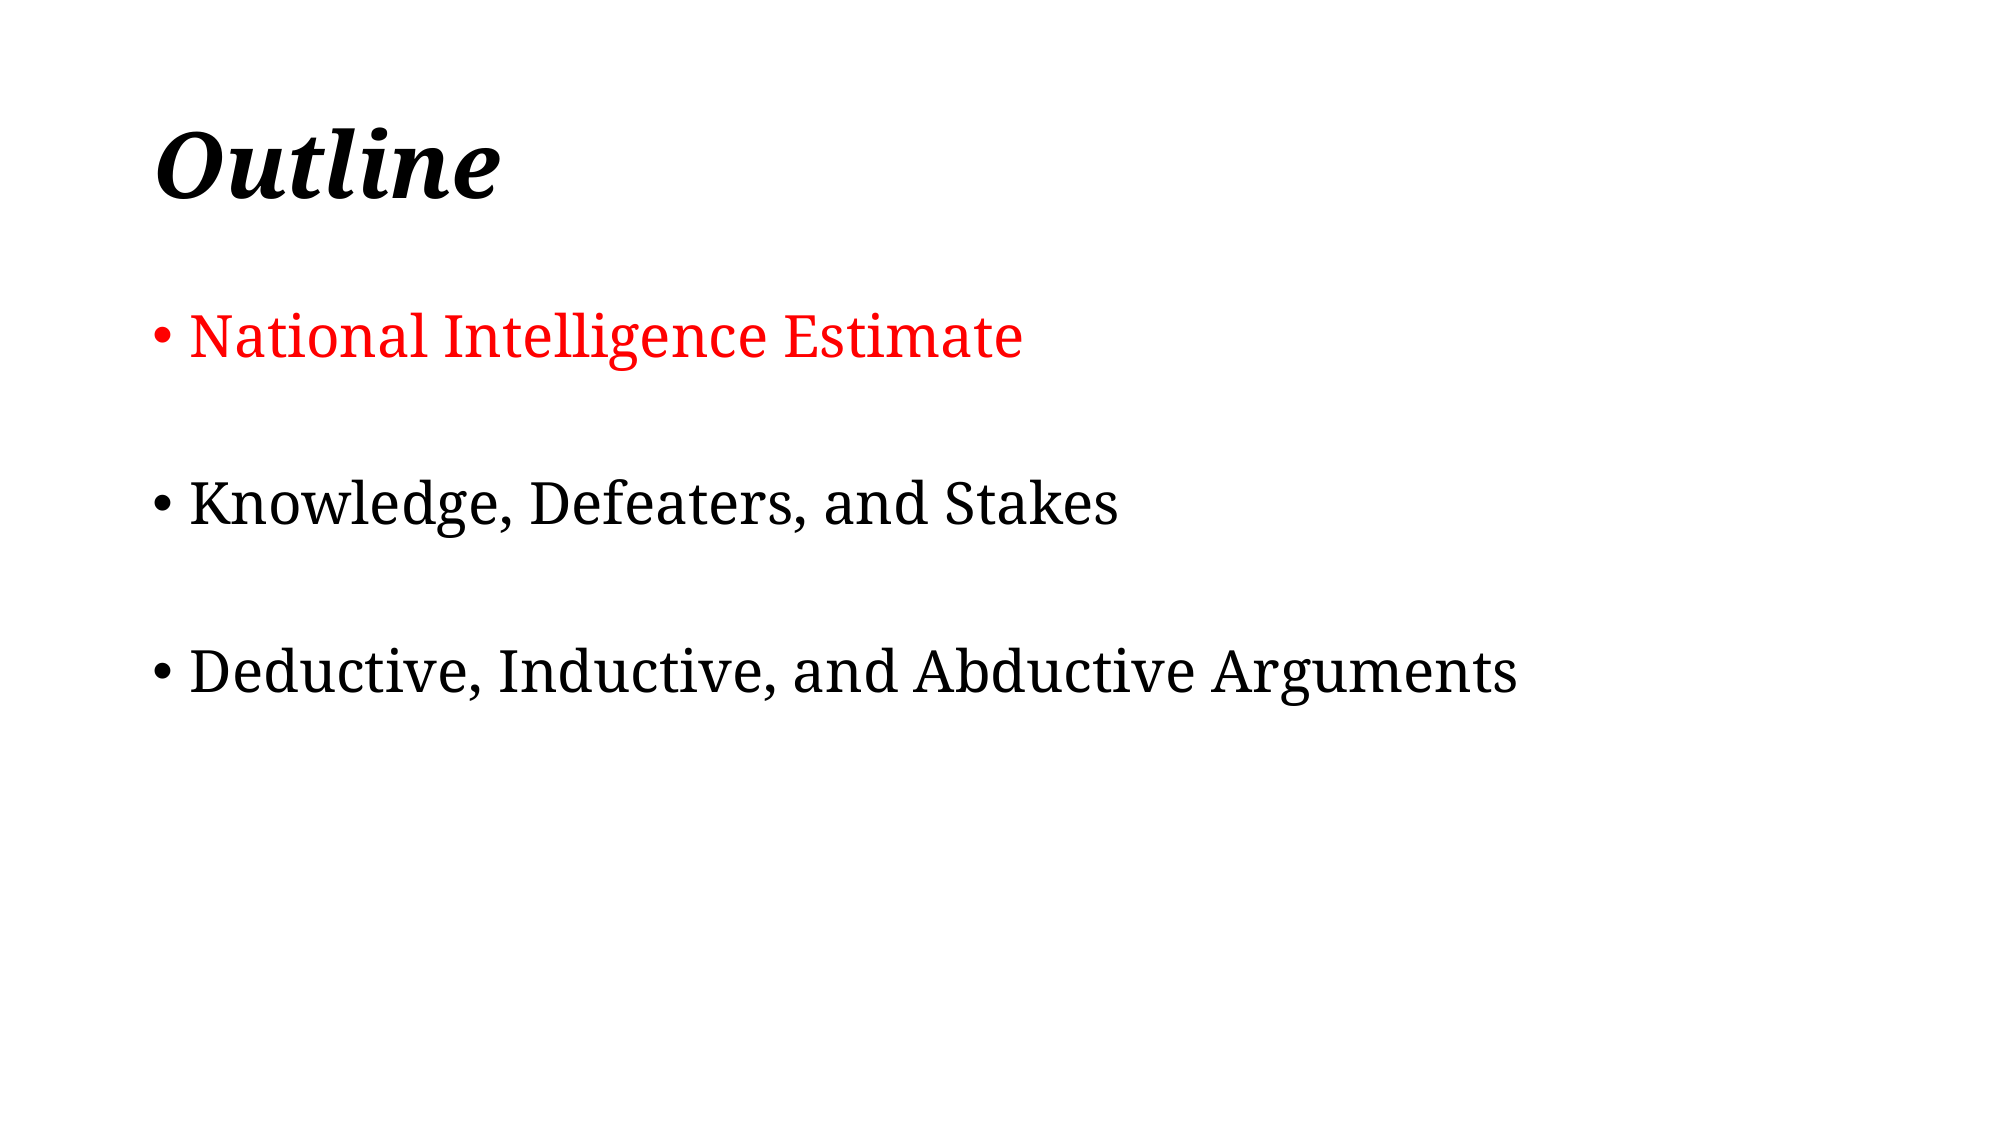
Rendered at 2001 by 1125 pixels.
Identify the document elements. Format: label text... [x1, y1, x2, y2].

list National Intelligence Estimate Knowledge, Defeaters, and Stakes Deductive, Inductive, and Abductive Arguments [137, 299, 1863, 1014]
title Outline [137, 59, 1863, 278]
